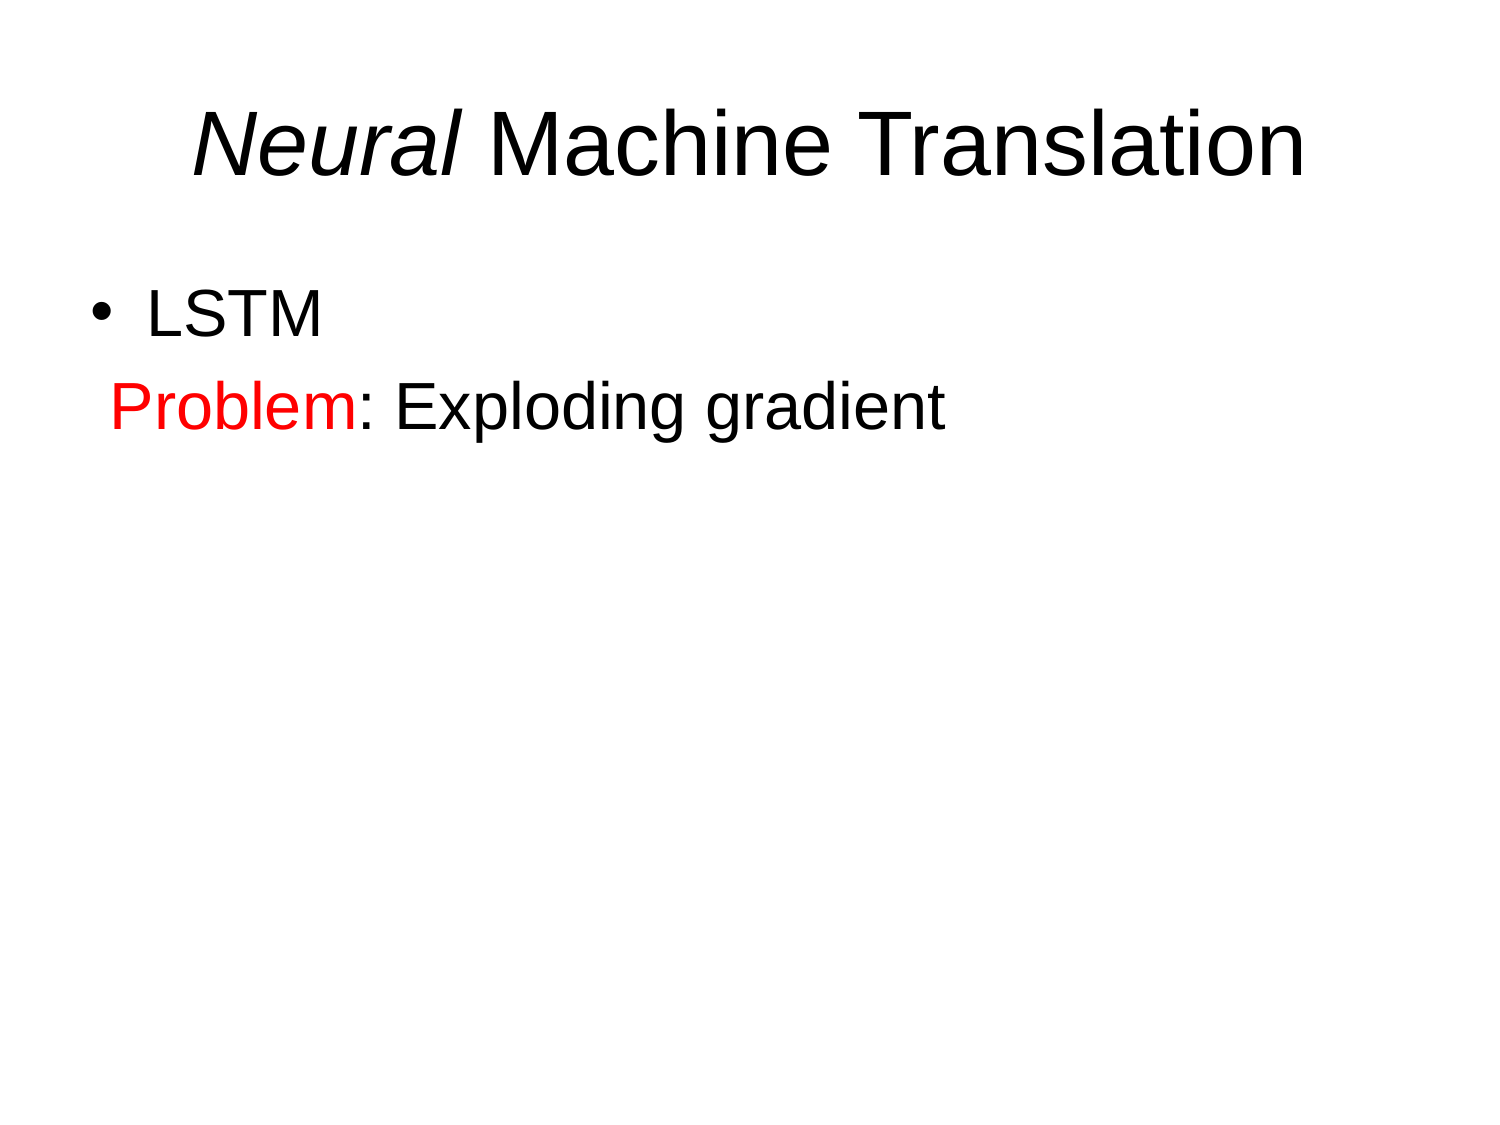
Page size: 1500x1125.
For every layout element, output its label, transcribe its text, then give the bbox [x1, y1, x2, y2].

title Neural Machine Translation [75, 45, 1425, 233]
list LSTM Problem: Exploding gradient [75, 262, 1425, 1005]
